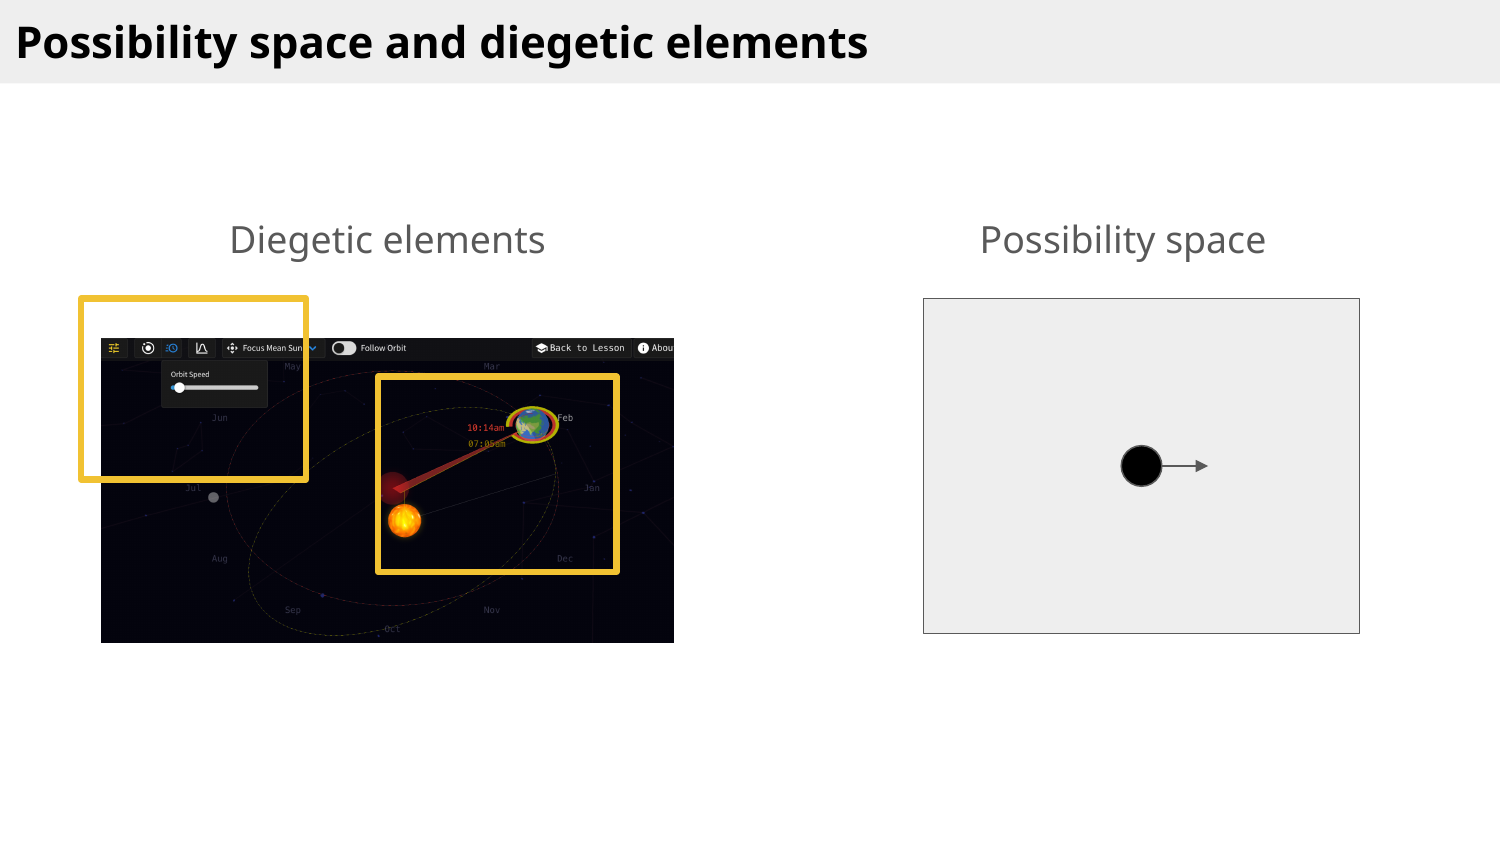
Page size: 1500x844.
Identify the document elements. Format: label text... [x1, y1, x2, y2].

text_box [0, 0, 1500, 84]
text_box [923, 298, 1360, 634]
text_box [81, 298, 307, 480]
text_box Diegetic elements [117, 200, 658, 274]
text_box [1121, 445, 1162, 487]
text_box Possibility space and diegetic elements [0, 0, 1480, 83]
picture [101, 337, 674, 643]
text_box Possibility space [853, 200, 1393, 274]
